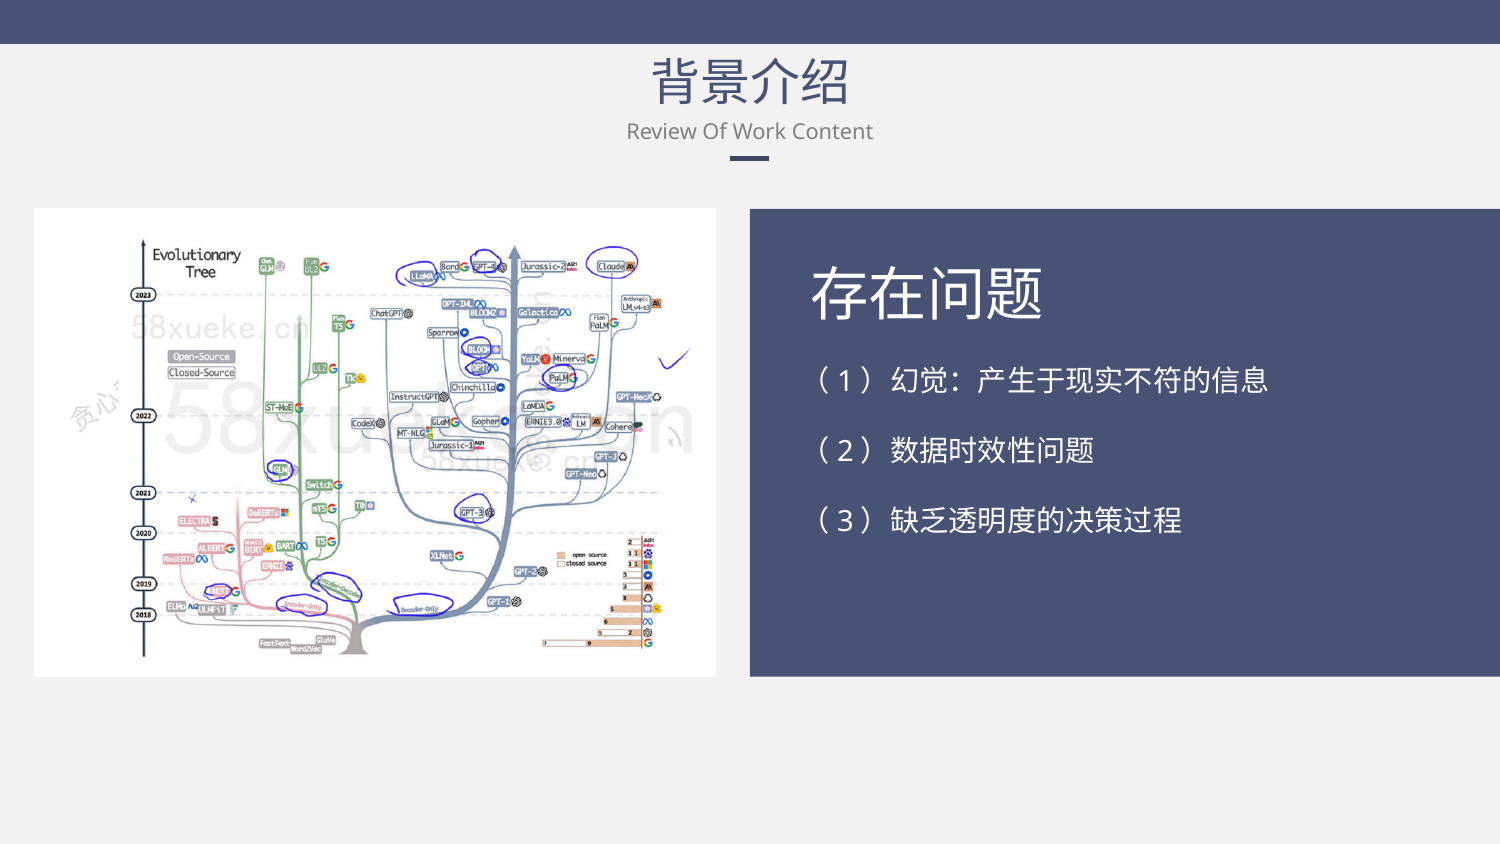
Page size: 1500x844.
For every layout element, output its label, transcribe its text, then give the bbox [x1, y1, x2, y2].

text_box （3）缺乏透明度的决策过程 [786, 477, 1465, 545]
picture [34, 208, 716, 677]
text_box Review Of Work Content [592, 110, 908, 152]
text_box 背景介绍 [635, 43, 865, 110]
text_box （2）数据时效性问题 [786, 407, 1465, 475]
text_box 存在问题 [796, 250, 1204, 335]
text_box （1）幻觉：产生于现实不符的信息 [786, 337, 1465, 405]
